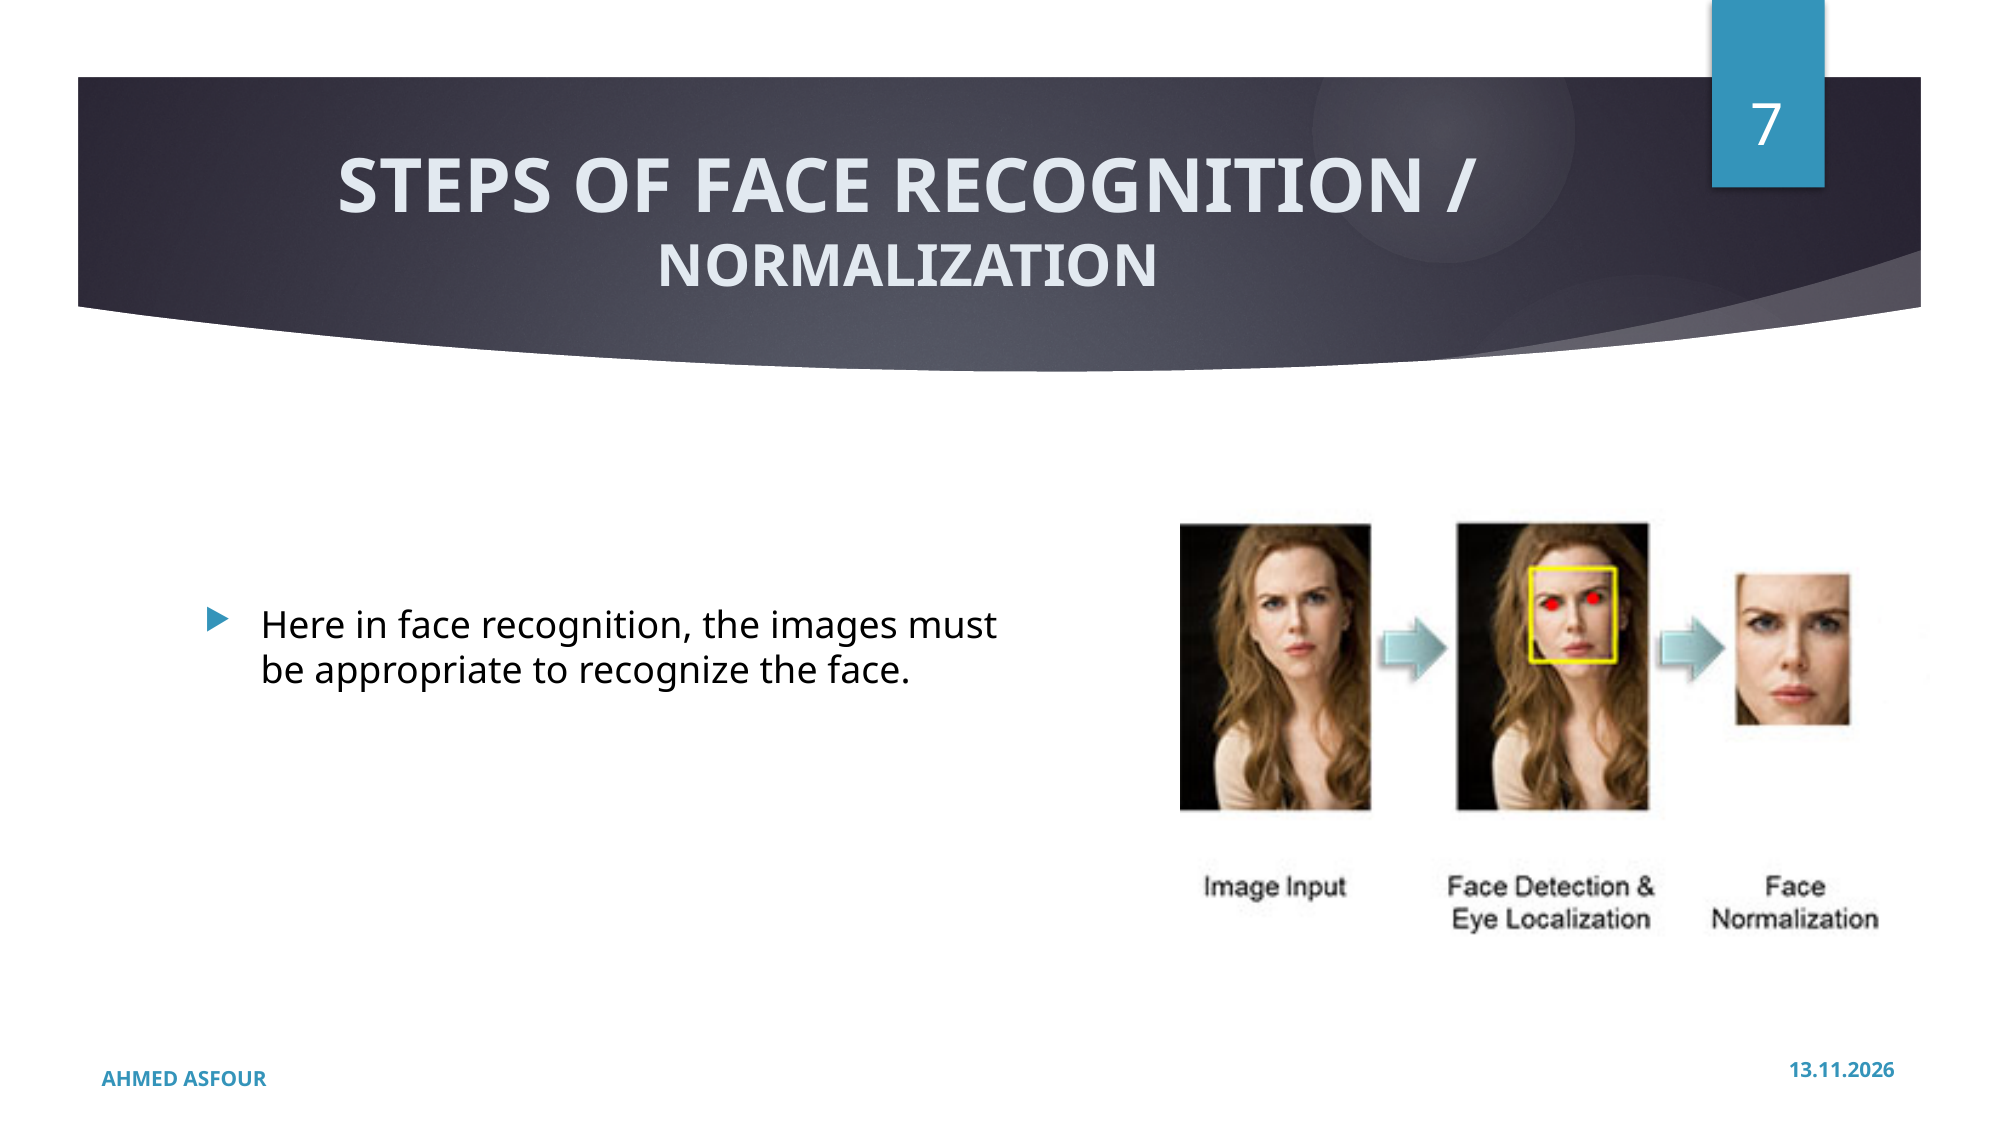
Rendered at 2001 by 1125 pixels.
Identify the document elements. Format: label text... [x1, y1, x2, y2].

slide_number 7 [1698, 48, 1836, 175]
list Here in face recognition, the images must be appropriate to recognize the face. [189, 593, 1057, 710]
picture [1180, 453, 1930, 966]
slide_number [1747, 1048, 1910, 1099]
title STEPS OF FACE RECOGNITION / NORMALIZATION [189, 159, 1627, 276]
footer AHMED ASFOUR [86, 1048, 720, 1099]
